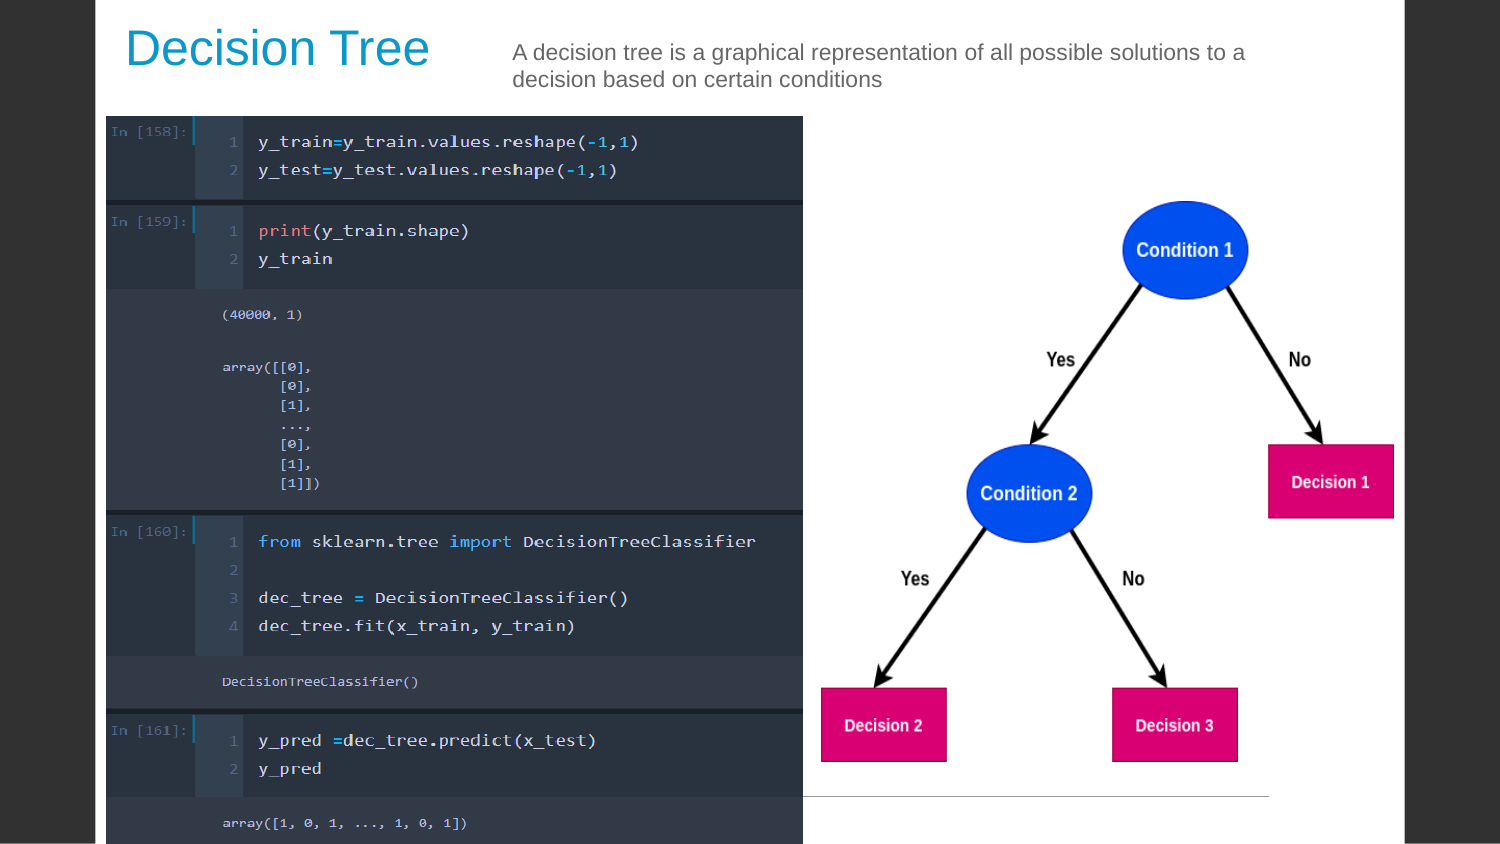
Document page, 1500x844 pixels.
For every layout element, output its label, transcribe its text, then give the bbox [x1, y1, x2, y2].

title Decision Tree [0, 0, 592, 85]
picture [105, 116, 804, 844]
picture [821, 201, 1394, 762]
text_box A decision tree is a graphical representation of all possible solutions to a decision based on certain conditions [497, 30, 1266, 100]
